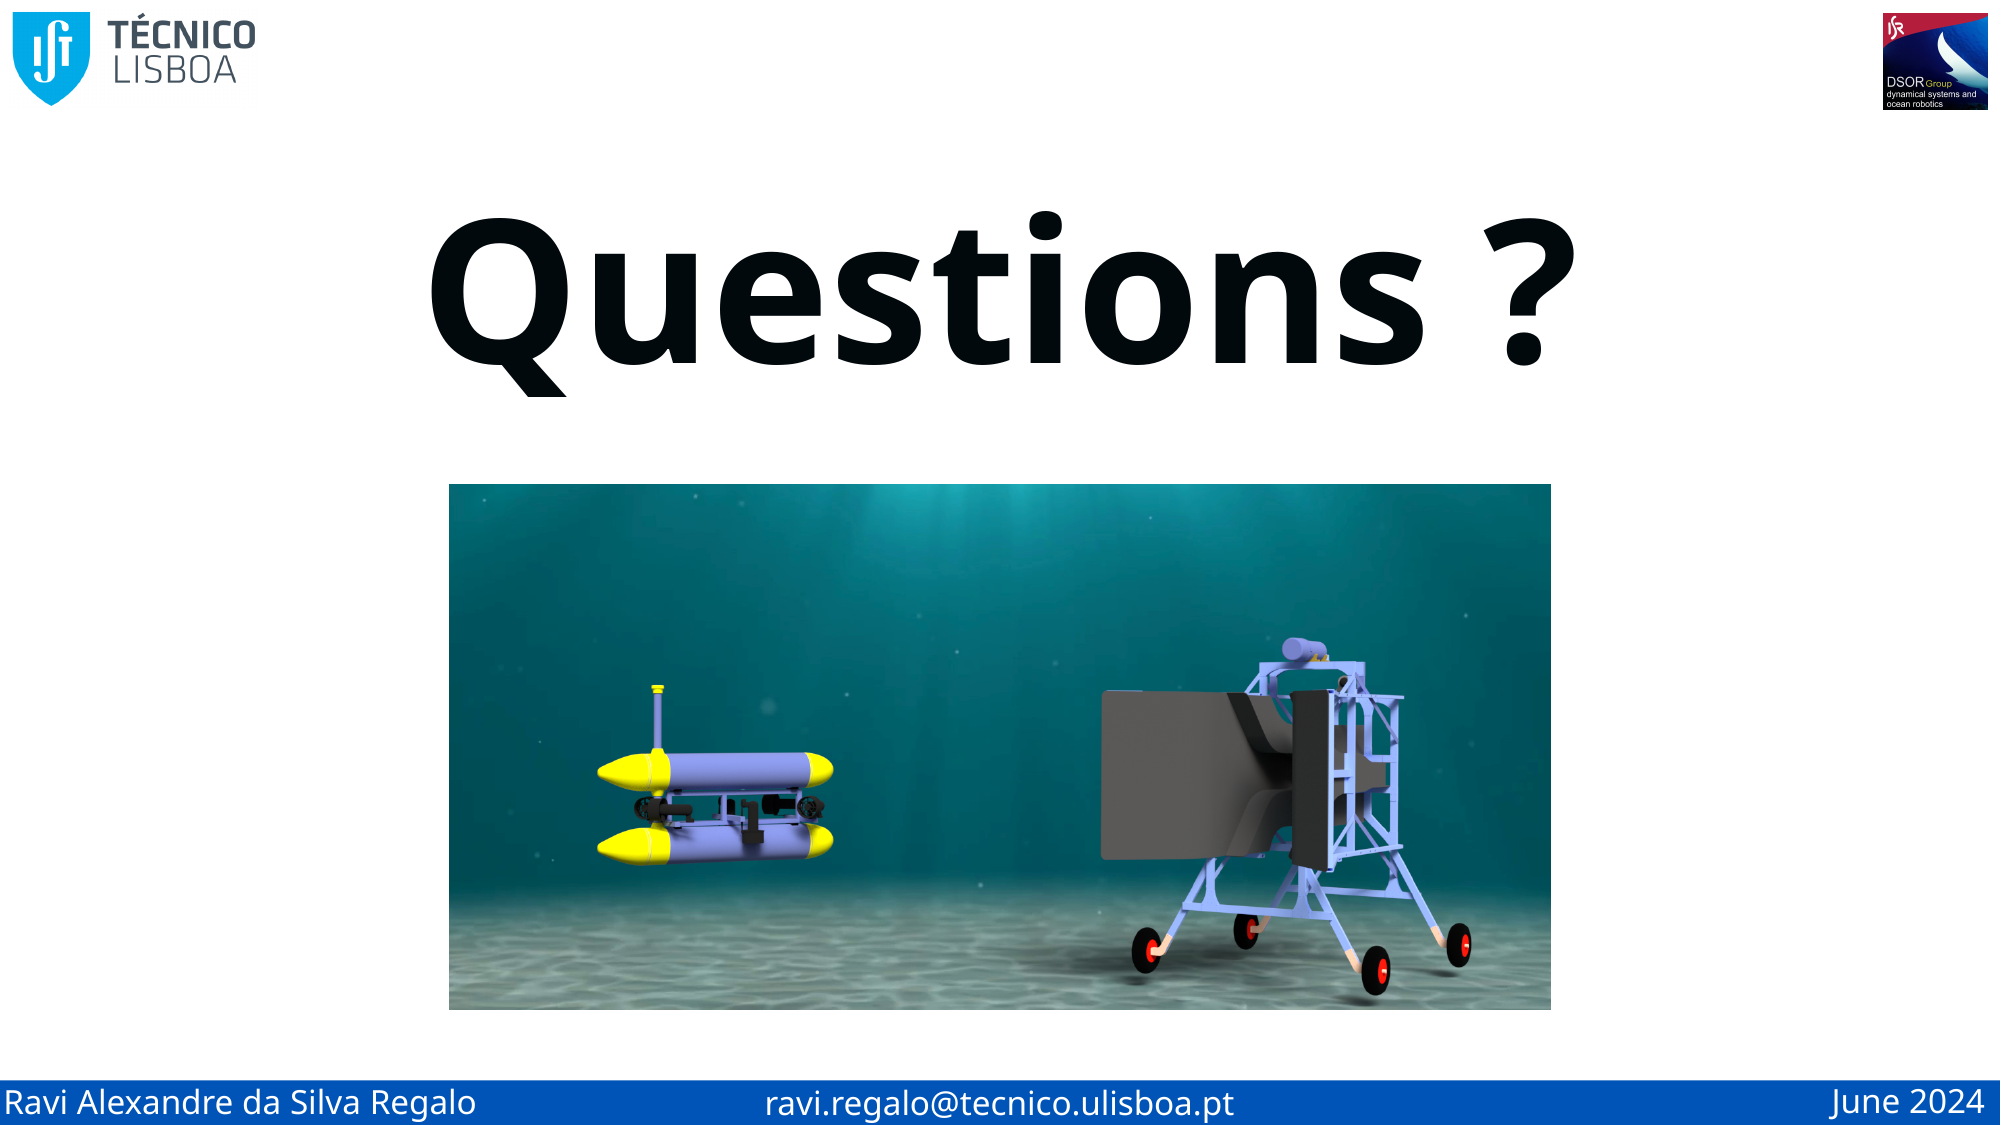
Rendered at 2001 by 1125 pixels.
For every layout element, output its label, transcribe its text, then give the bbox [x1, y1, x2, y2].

text_box ravi.regalo@tecnico.ulisboa.pt [706, 1074, 1294, 1125]
text_box [534, 1079, 706, 1125]
picture [448, 484, 1552, 1011]
picture [1882, 12, 1988, 110]
picture [8, 6, 260, 109]
text_box Ravi Alexandre da Silva Regalo [0, 1074, 534, 1125]
text_box [1294, 1079, 1755, 1125]
text_box June 2024 [1755, 1072, 2000, 1125]
text_box Questions ? [57, 156, 1943, 411]
